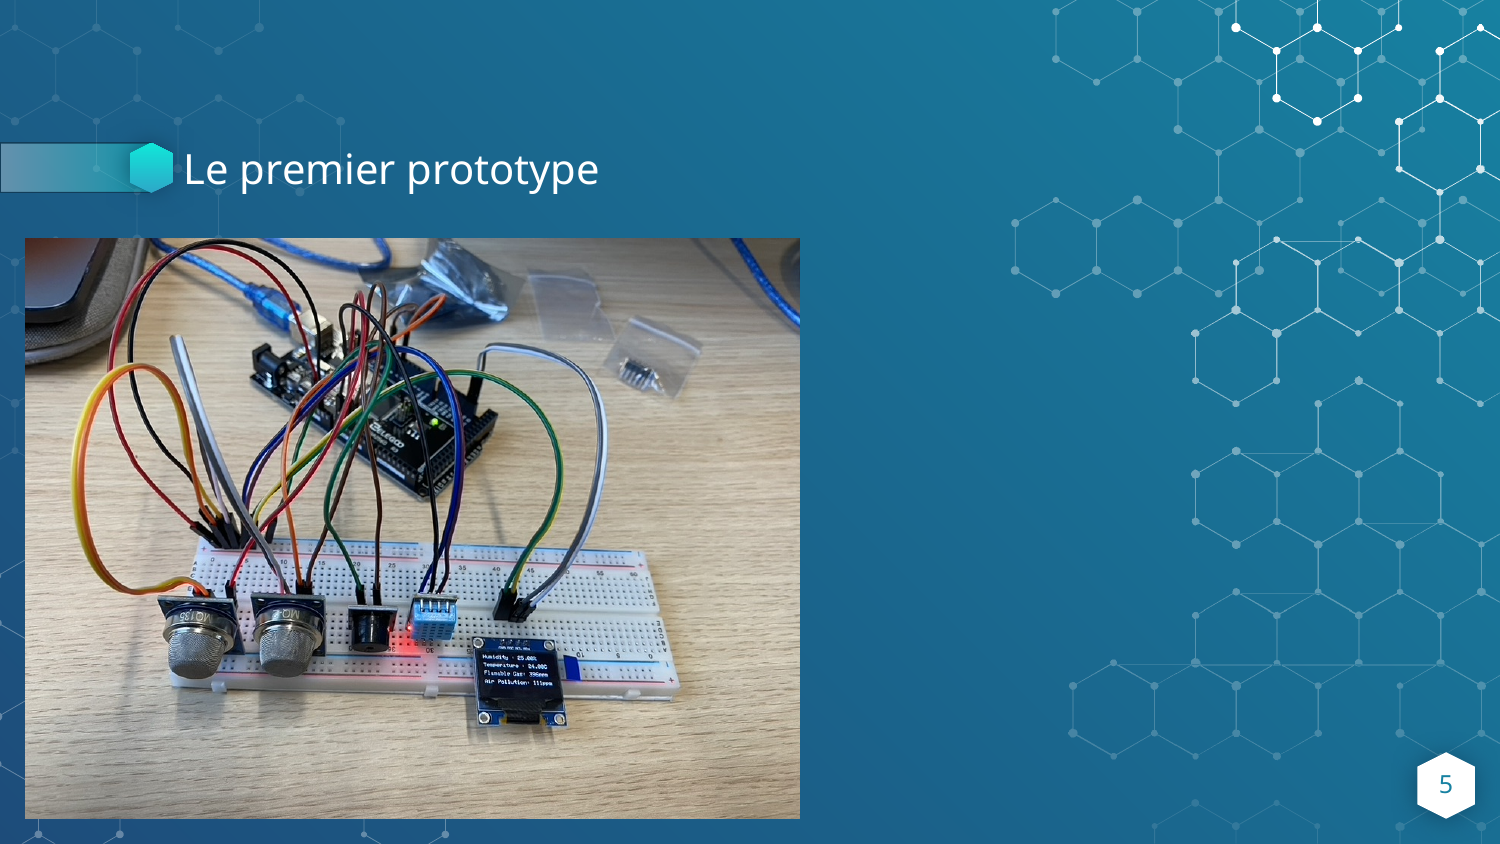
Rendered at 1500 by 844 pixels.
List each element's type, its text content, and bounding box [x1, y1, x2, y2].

slide_number 5 [1417, 752, 1475, 819]
picture [24, 237, 800, 819]
text_box Le premier prototype [169, 135, 1244, 200]
